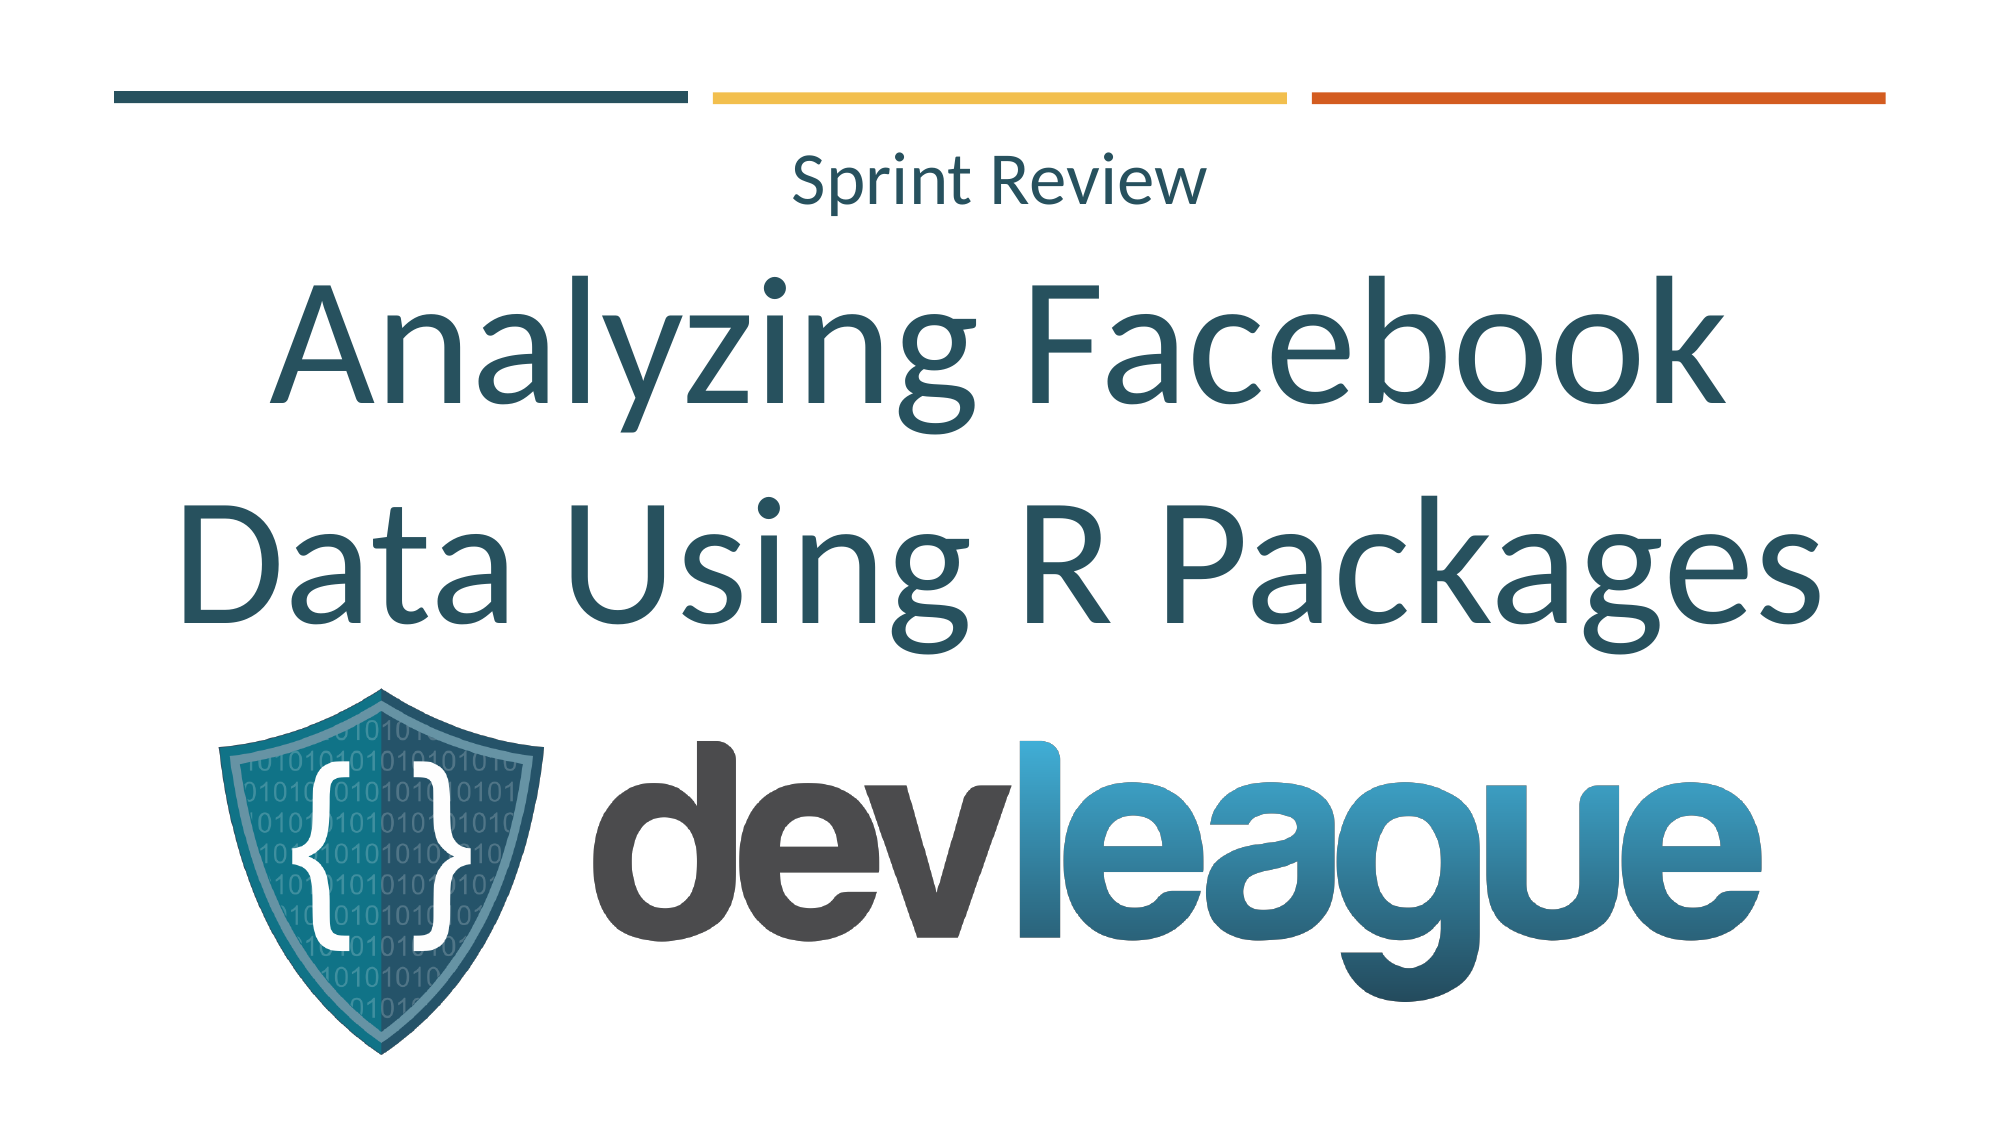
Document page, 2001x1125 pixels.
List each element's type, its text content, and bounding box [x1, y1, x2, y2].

text_box [712, 91, 1288, 105]
text_box Sprint Review Analyzing Facebook Data Using R Packages [114, 122, 1886, 667]
text_box [113, 90, 689, 104]
text_box [1311, 91, 1887, 105]
picture [218, 688, 1783, 1055]
